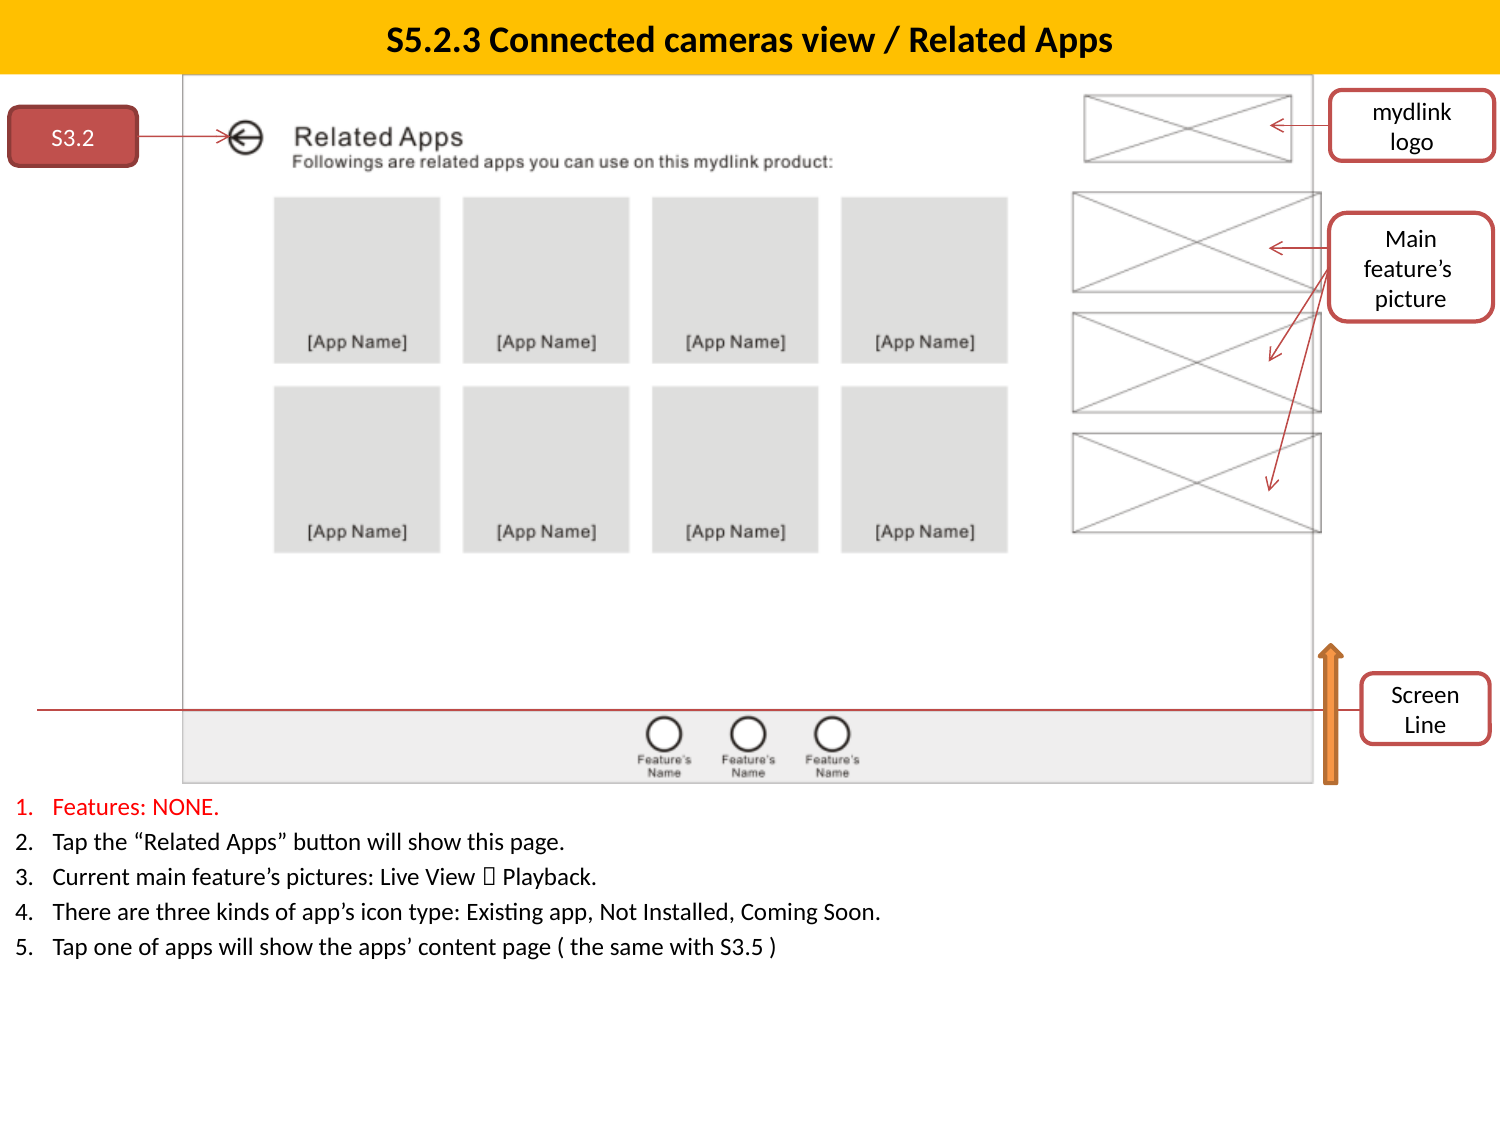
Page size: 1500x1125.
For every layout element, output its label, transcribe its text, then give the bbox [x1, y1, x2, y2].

text_box Features: NONE. Tap the “Related Apps” button will show this page. Current main feature’s pictures: Live View  Playback. There are three kinds of app’s icon type: Existing app, Not Installed, Coming Soon. Tap one of apps will show the apps’ content page ( the same with S3.5 ) [0, 783, 1500, 1125]
text_box Main feature’s picture [1326, 210, 1496, 324]
text_box S3.2 [7, 104, 140, 168]
text_box Screen Line [1359, 671, 1492, 747]
picture [182, 711, 1322, 784]
text_box [1326, 643, 1344, 709]
text_box mydlink logo [1328, 87, 1497, 163]
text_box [1268, 266, 1330, 492]
picture [182, 74, 1322, 709]
text_box S5.2.3 Connected cameras view / Related Apps [0, 0, 1500, 73]
text_box [1325, 719, 1339, 786]
